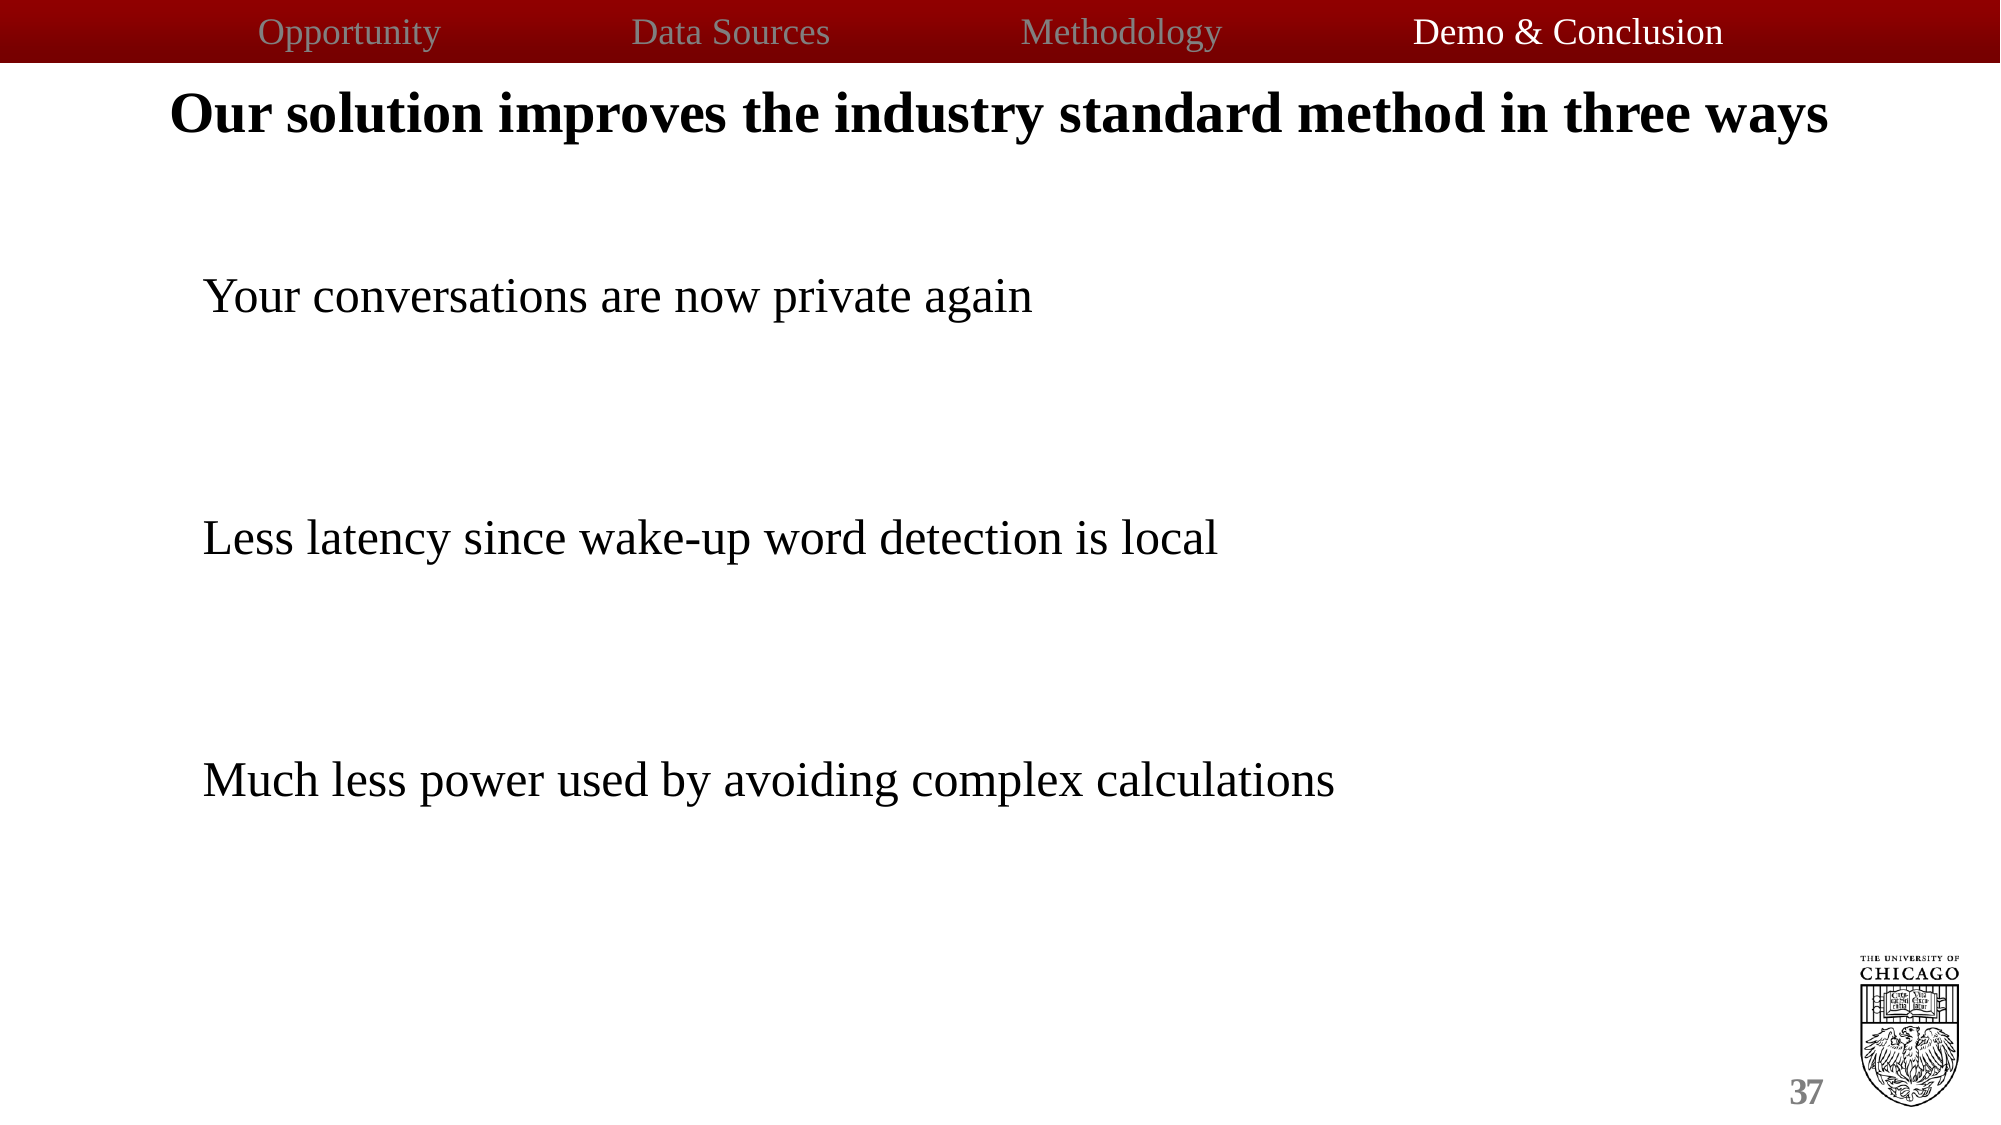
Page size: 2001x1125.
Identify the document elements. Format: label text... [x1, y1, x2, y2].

text_box Less latency since wake-up word detection is local [187, 496, 1792, 572]
text_box Opportunity Data Sources Methodology Demo & Conclusion​ [242, 0, 1806, 60]
text_box Your conversations are now private again [187, 254, 1792, 330]
text_box 37 [1783, 1069, 1831, 1112]
text_box Our solution improves the industry standard method in three ways [107, 73, 1893, 145]
picture [0, 0, 2000, 63]
picture [1853, 949, 1966, 1113]
text_box Much less power used by avoiding complex calculations [187, 739, 1362, 815]
